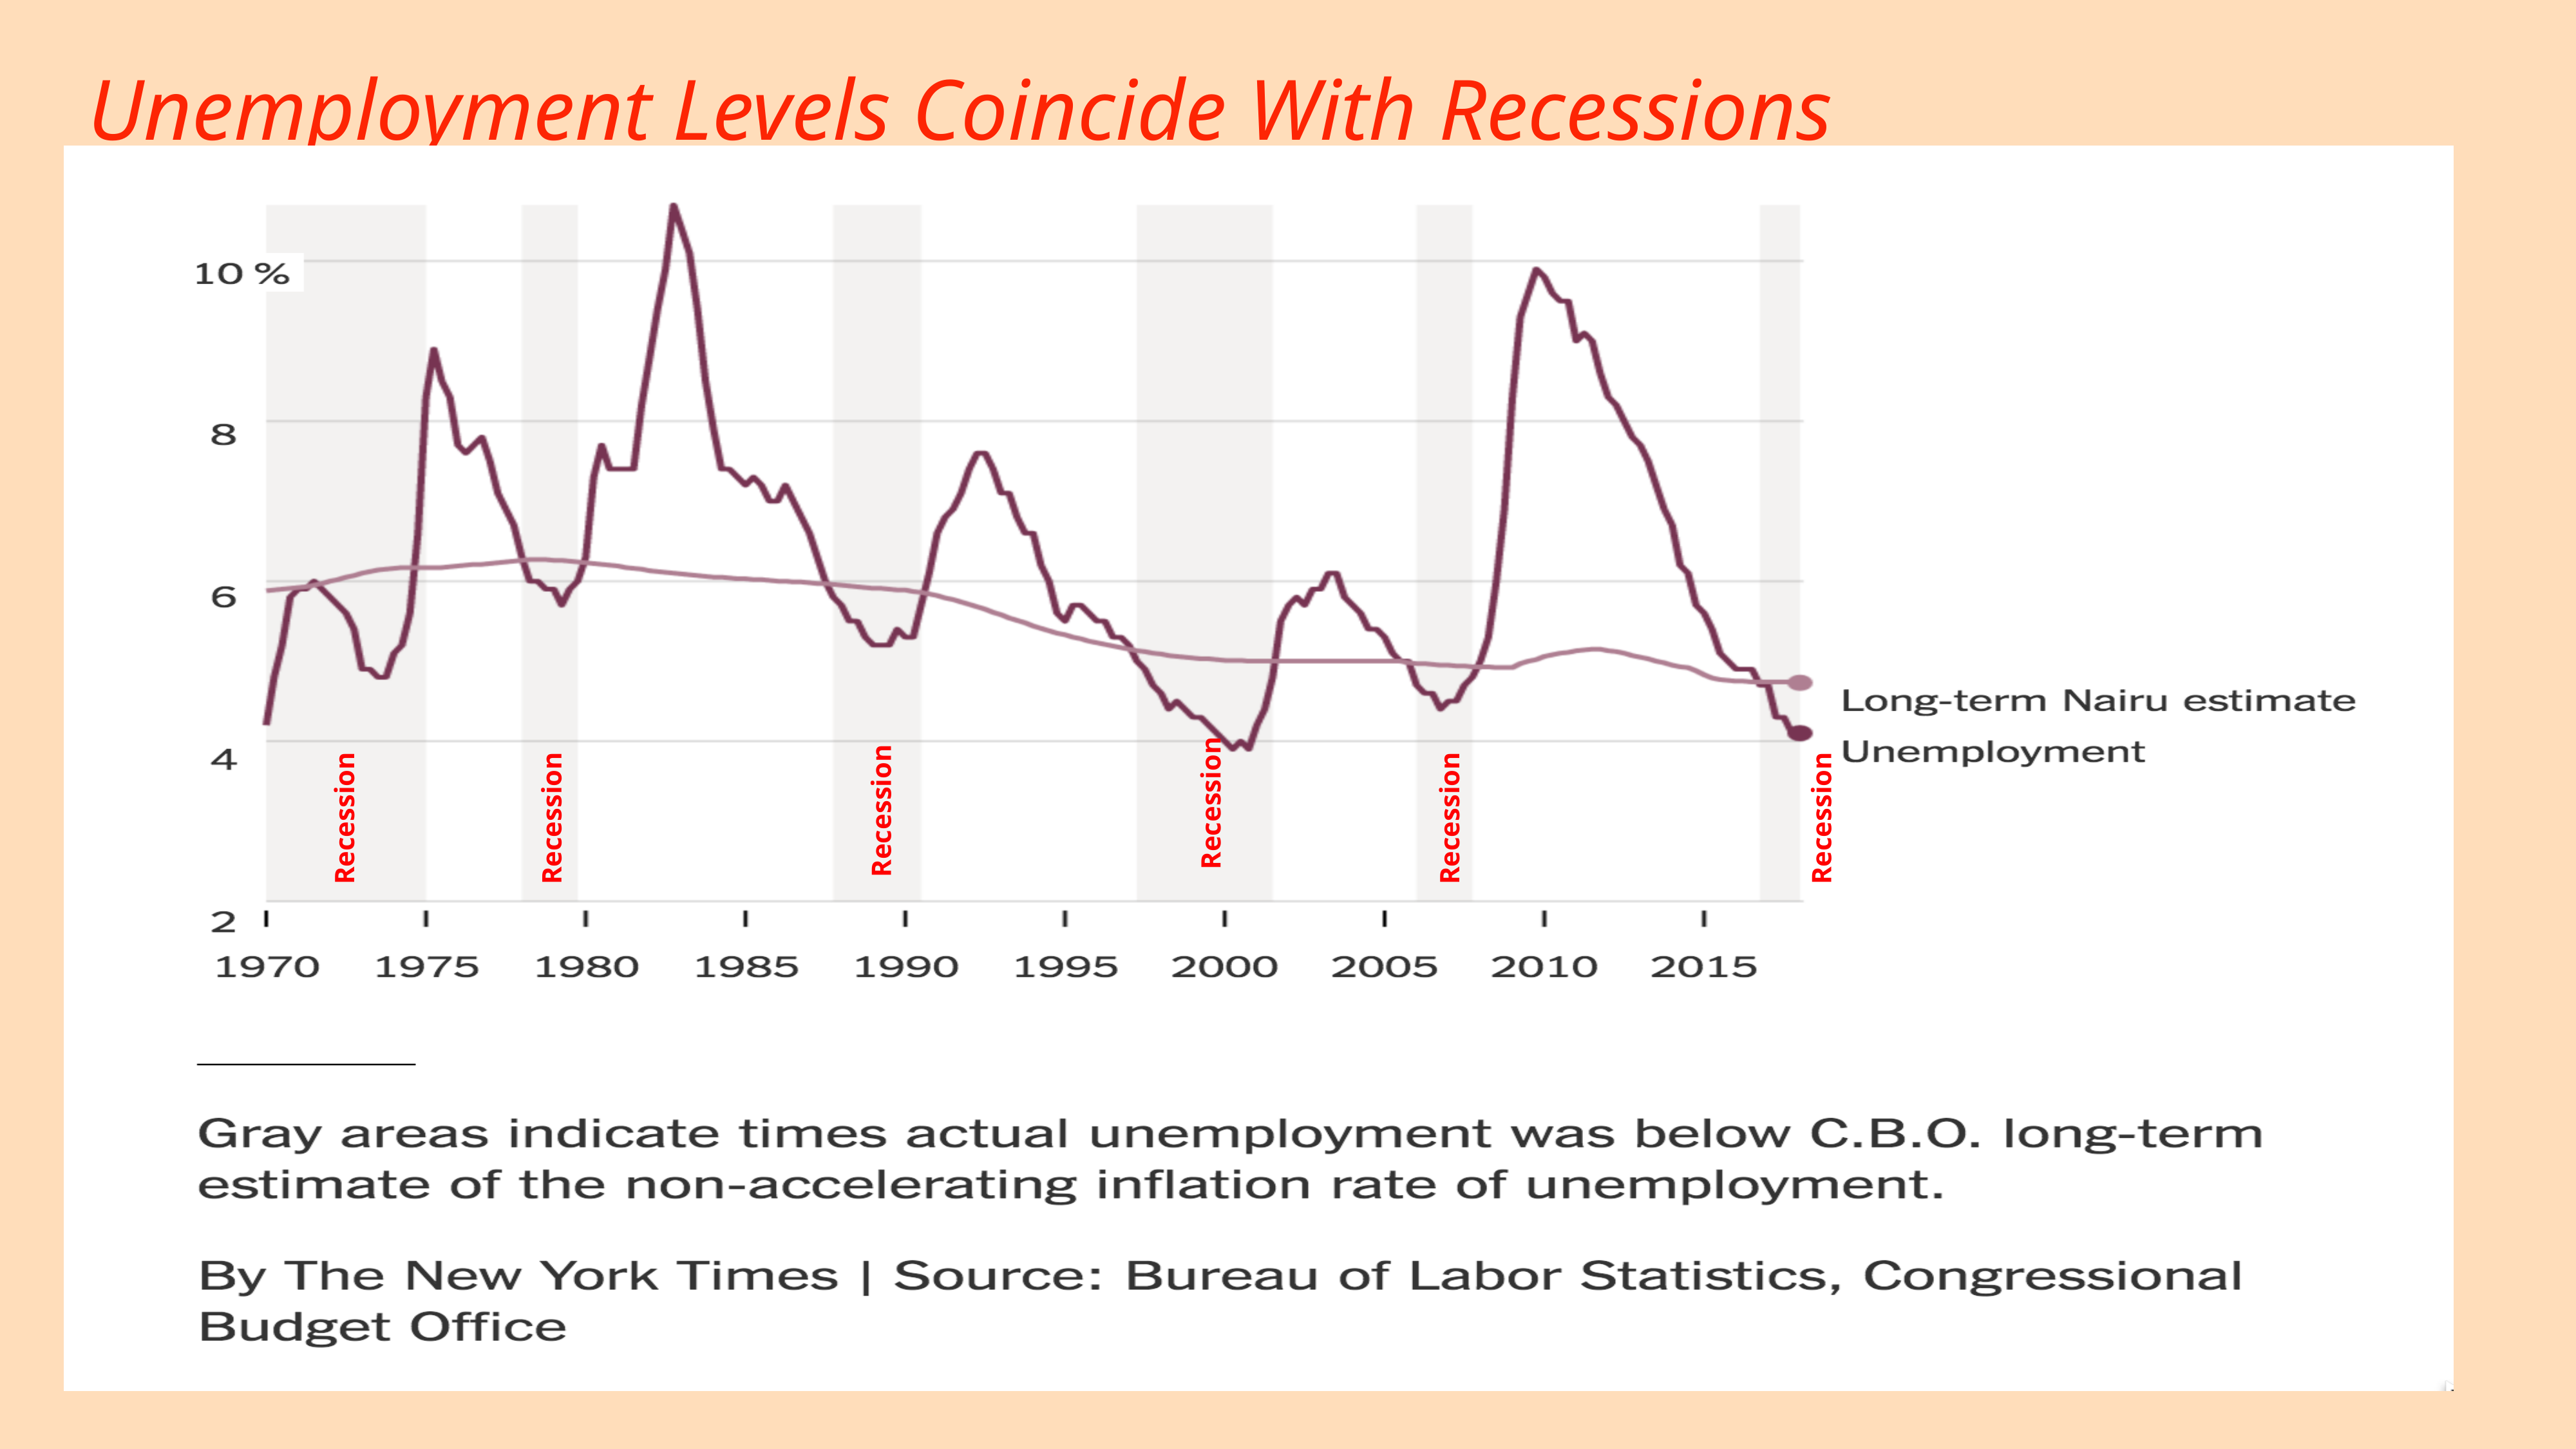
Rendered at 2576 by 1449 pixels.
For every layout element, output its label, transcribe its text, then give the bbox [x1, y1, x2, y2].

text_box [64, 146, 2454, 1391]
title Unemployment Levels Coincide With Recessions [83, 50, 2454, 146]
